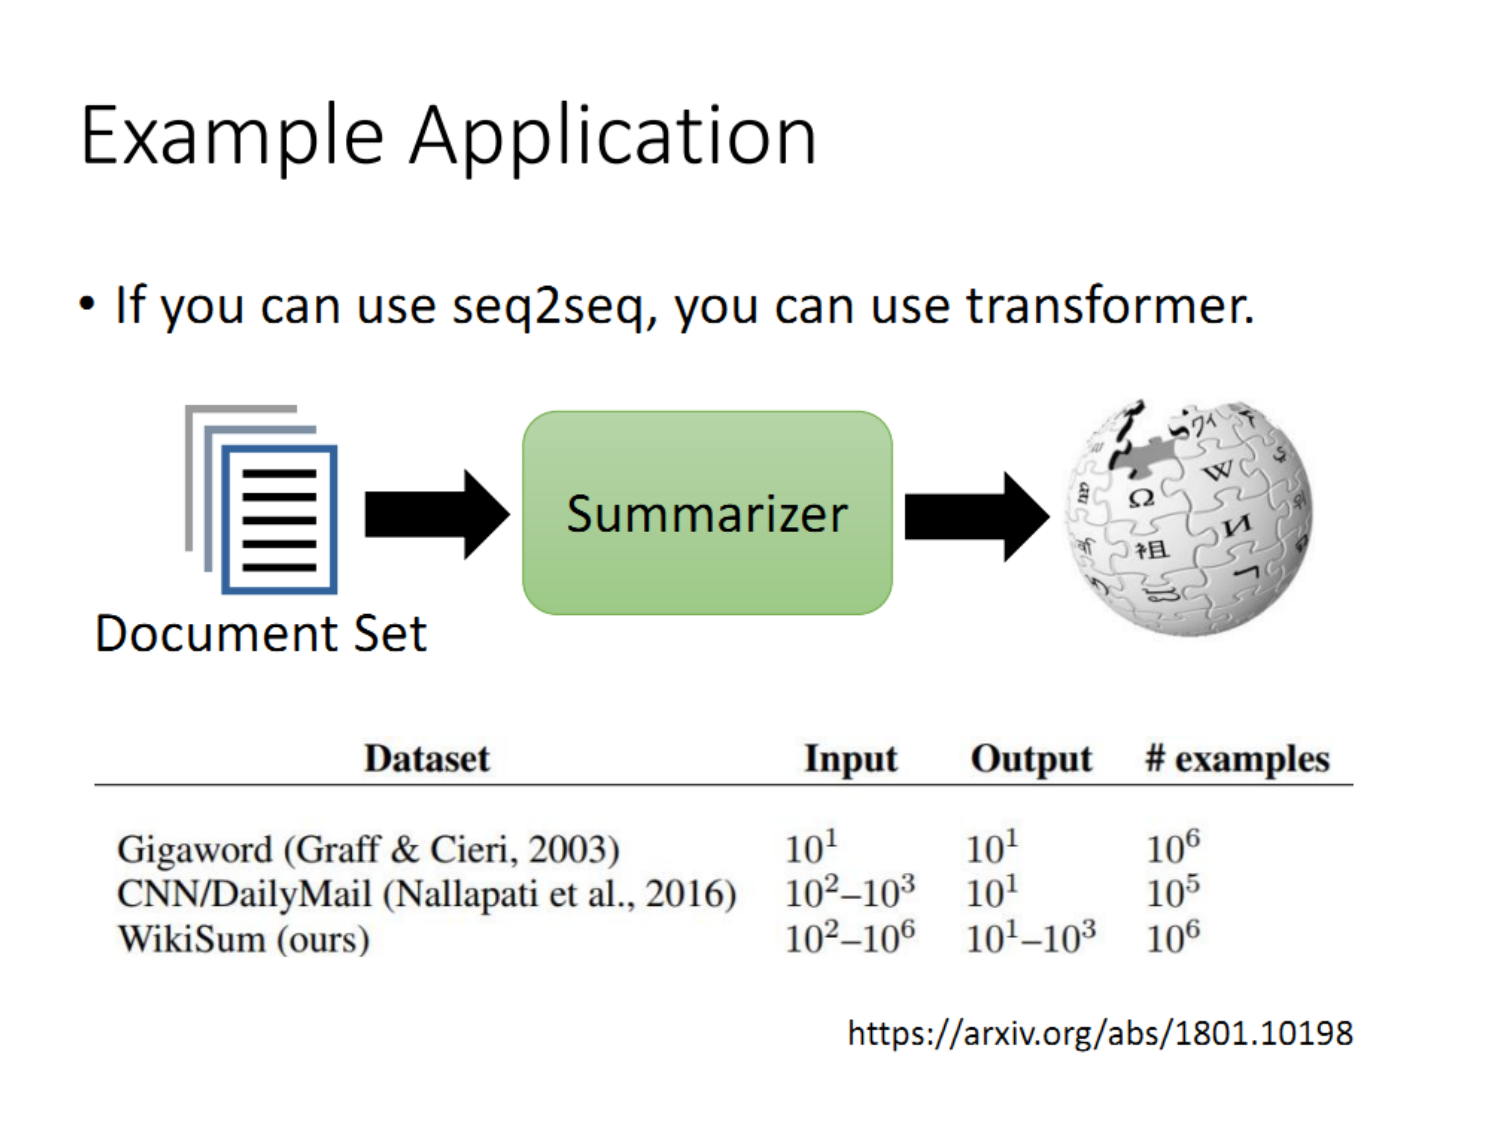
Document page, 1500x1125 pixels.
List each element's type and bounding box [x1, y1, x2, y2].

picture [41, 89, 1400, 1063]
